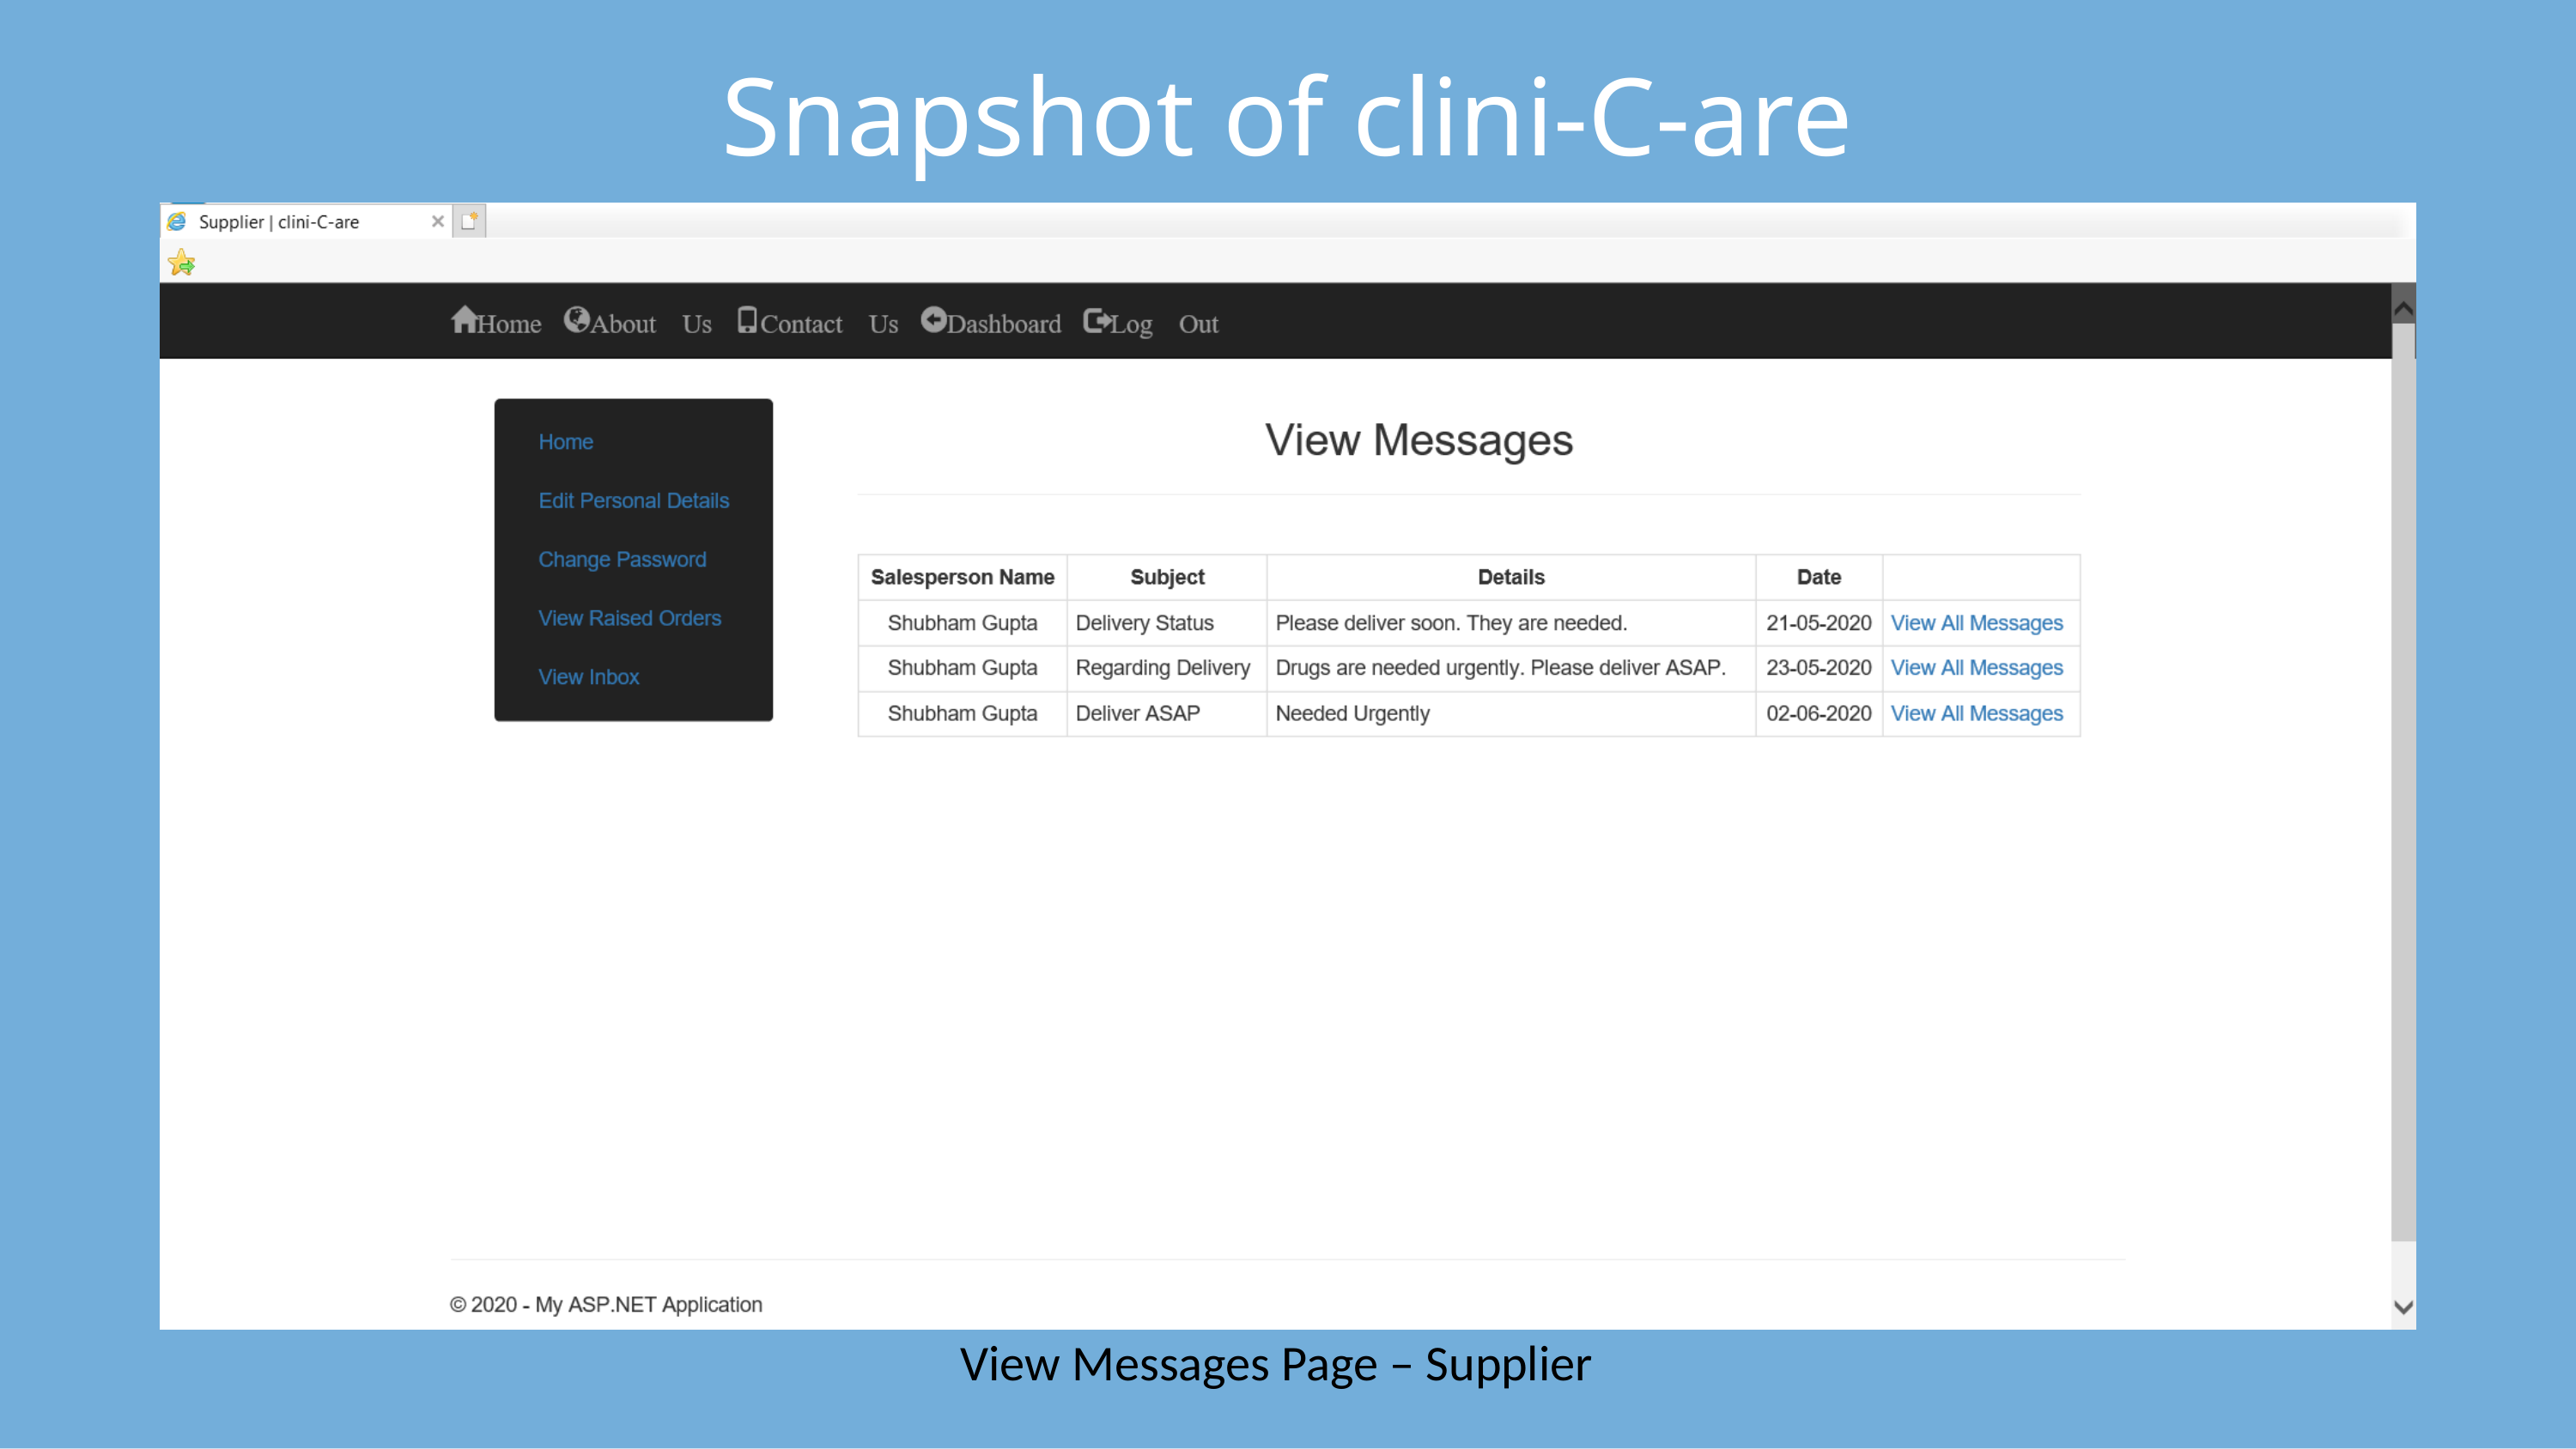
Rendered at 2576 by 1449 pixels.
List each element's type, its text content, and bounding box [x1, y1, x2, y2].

text_box [0, 0, 2576, 1449]
picture [160, 203, 2416, 1330]
text_box View Messages Page – Supplier [852, 1337, 1724, 1397]
title Snapshot of clini-C-are [623, 48, 1953, 179]
